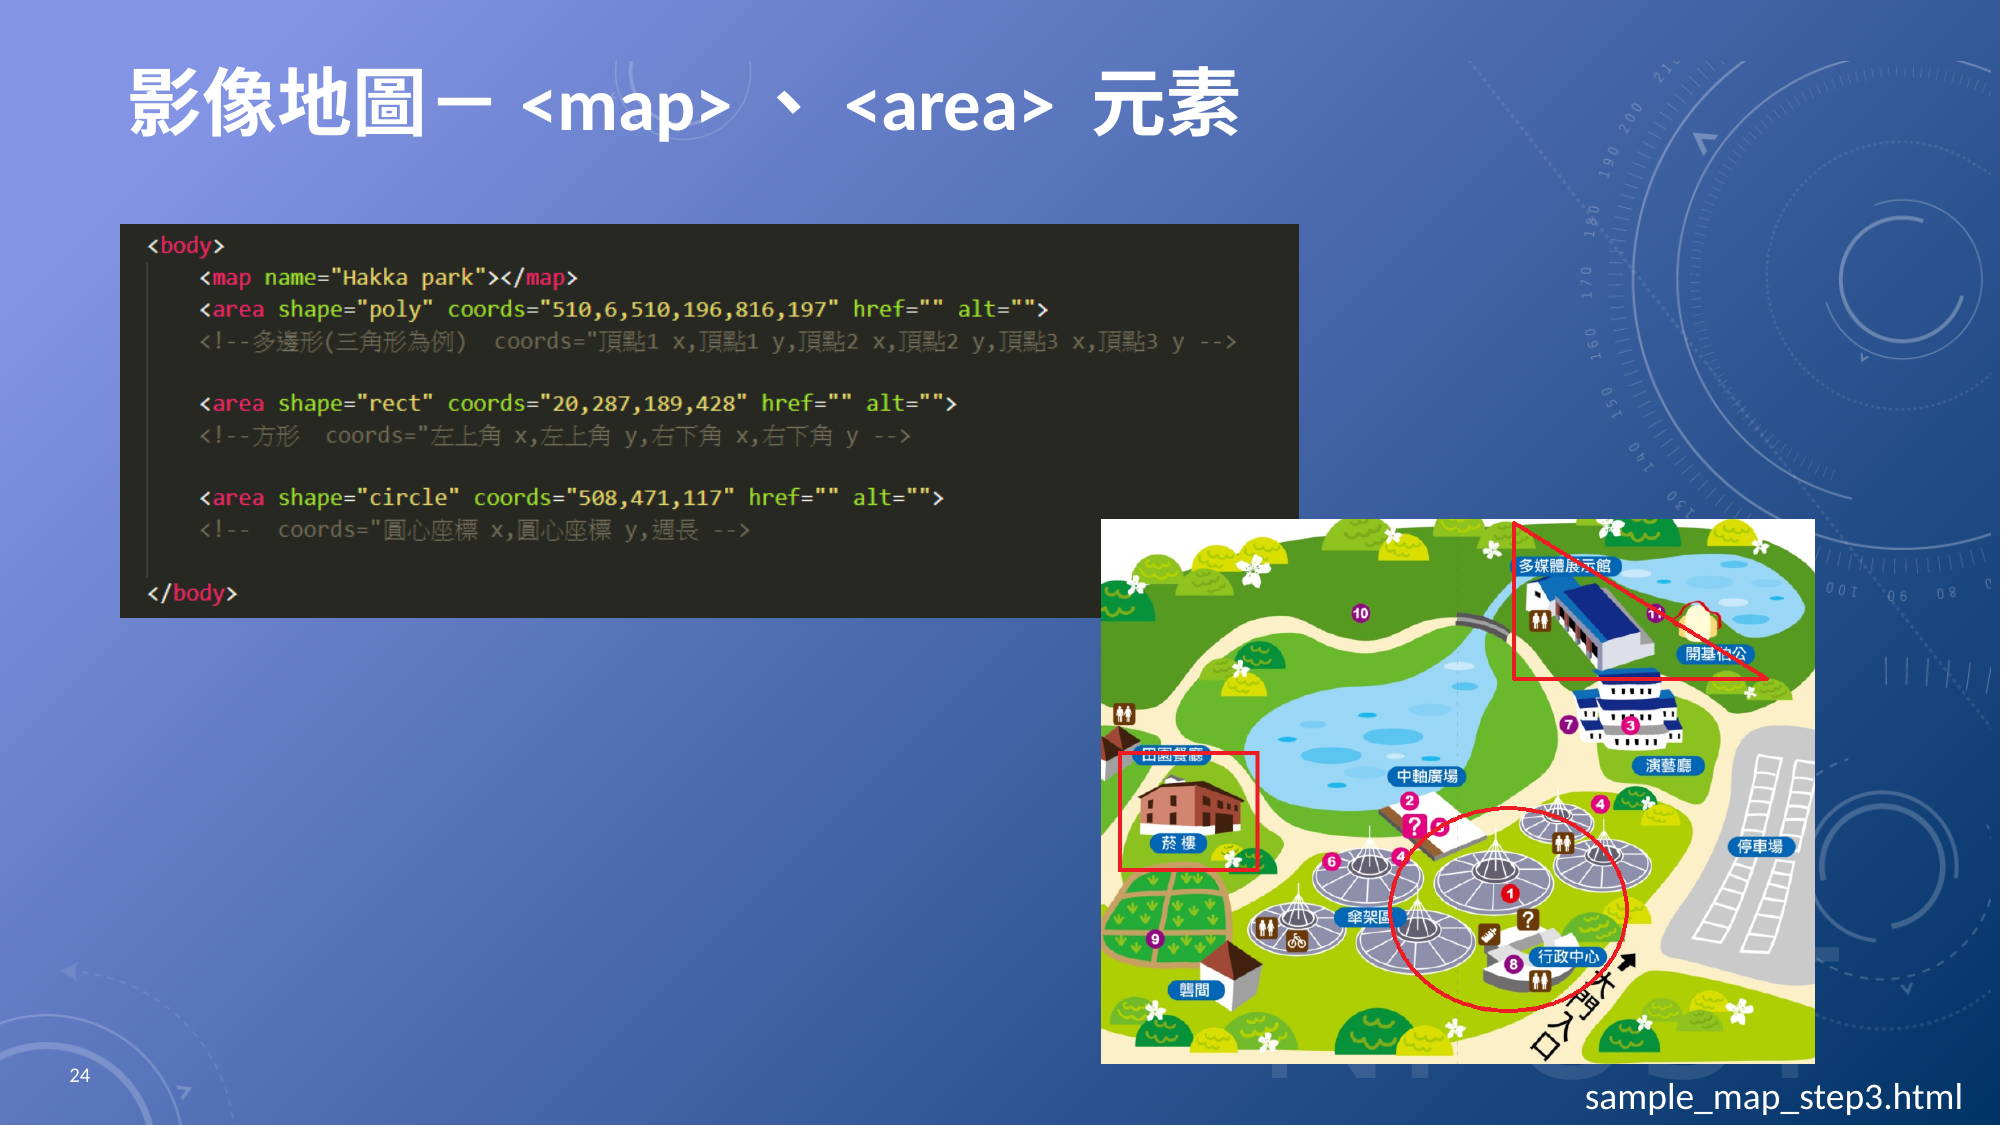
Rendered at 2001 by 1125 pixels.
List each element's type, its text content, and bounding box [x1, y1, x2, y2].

text_box sample_map_step3.html [1570, 1064, 1979, 1125]
picture [0, 61, 1991, 1125]
slide_number 24 [14, 1043, 106, 1106]
title 影像地圖－<map>、<area> 元素 [112, 24, 1775, 177]
